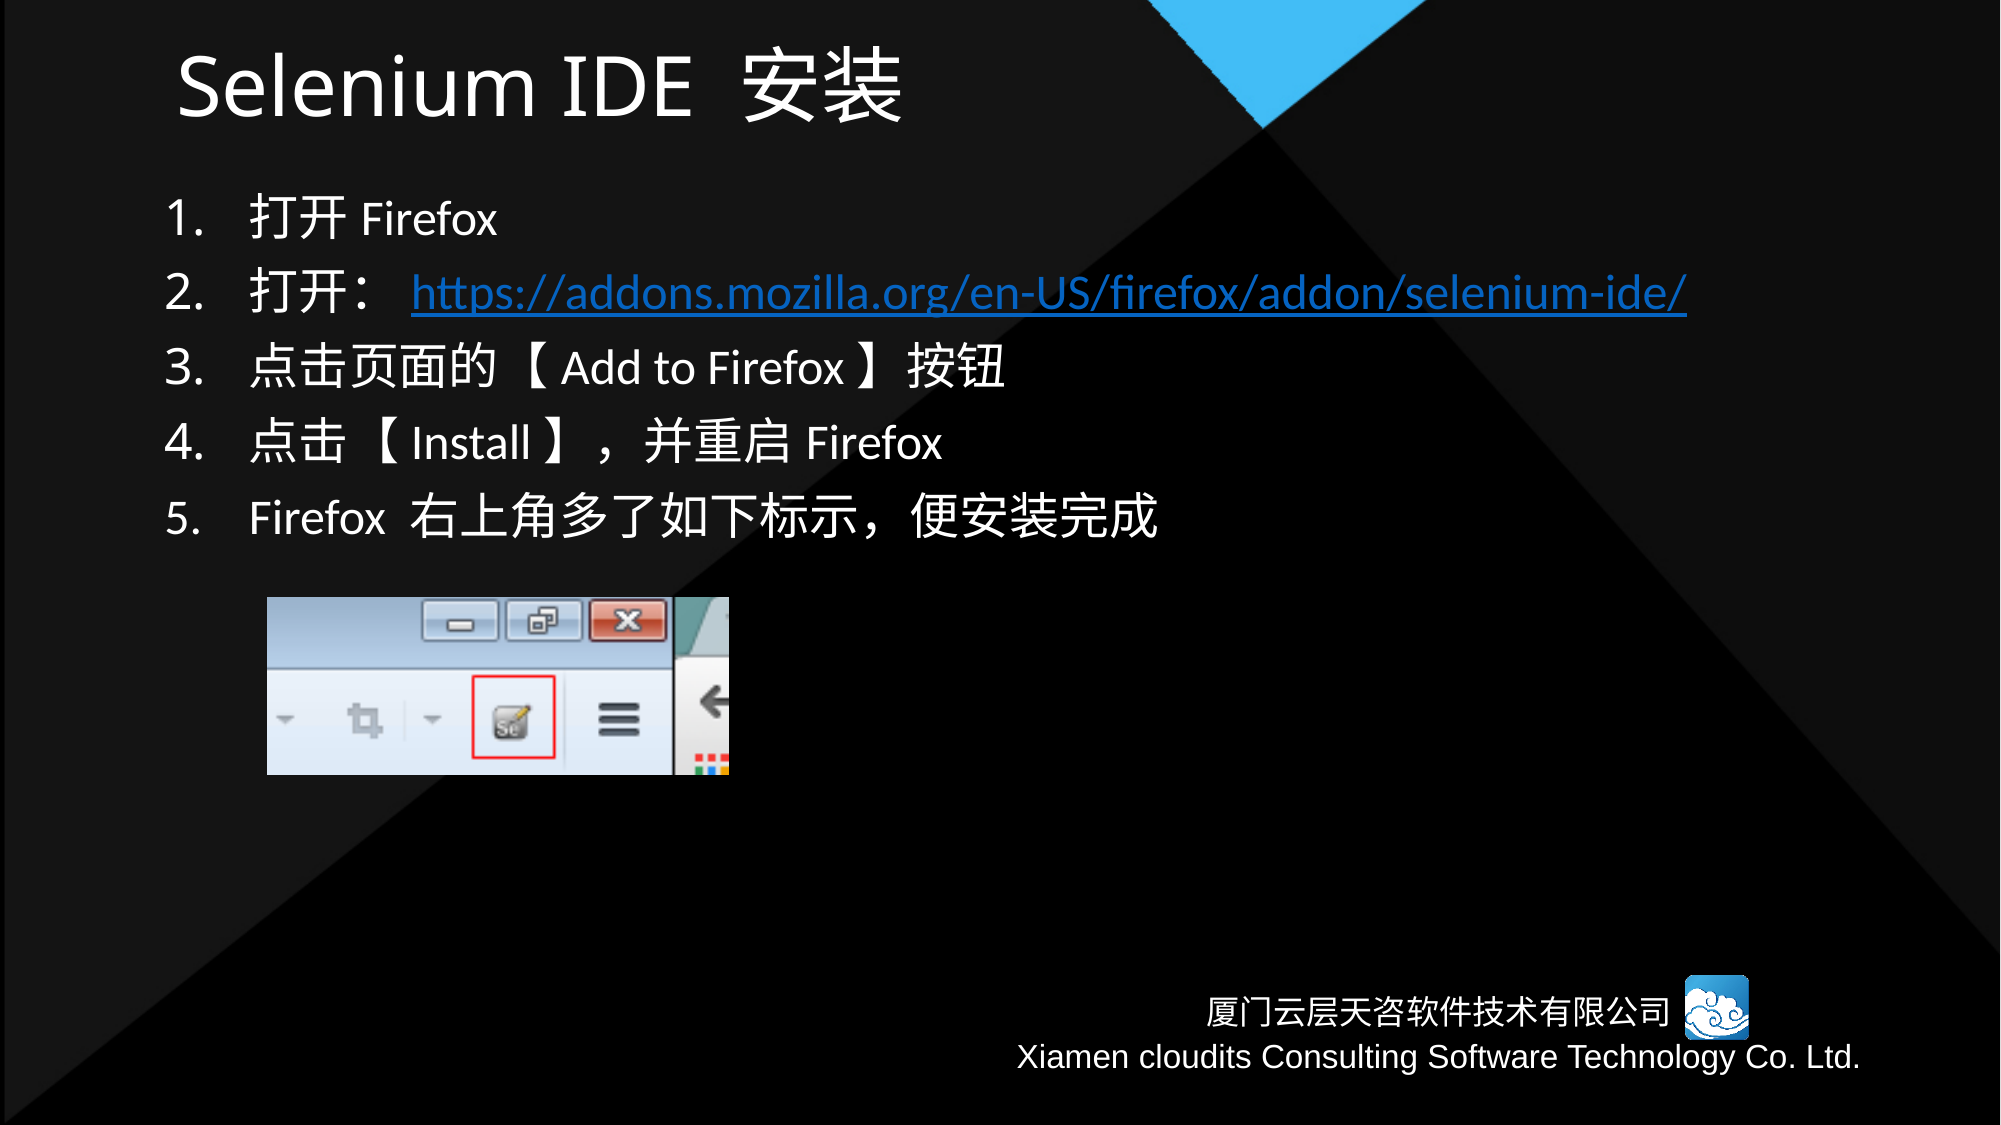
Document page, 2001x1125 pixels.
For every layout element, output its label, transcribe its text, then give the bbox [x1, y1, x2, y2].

list 打开Firefox 打开：https://addons.mozilla.org/en-US/firefox/addon/selenium-ide/ 点击页面的【Add to Firefox】按钮 点击【Install】，并重启Firefox Firefox 右上角多了如下标示，便安装完成 [149, 184, 1780, 899]
picture [0, 0, 2001, 1125]
title Selenium IDE 安装 [161, 36, 1827, 126]
